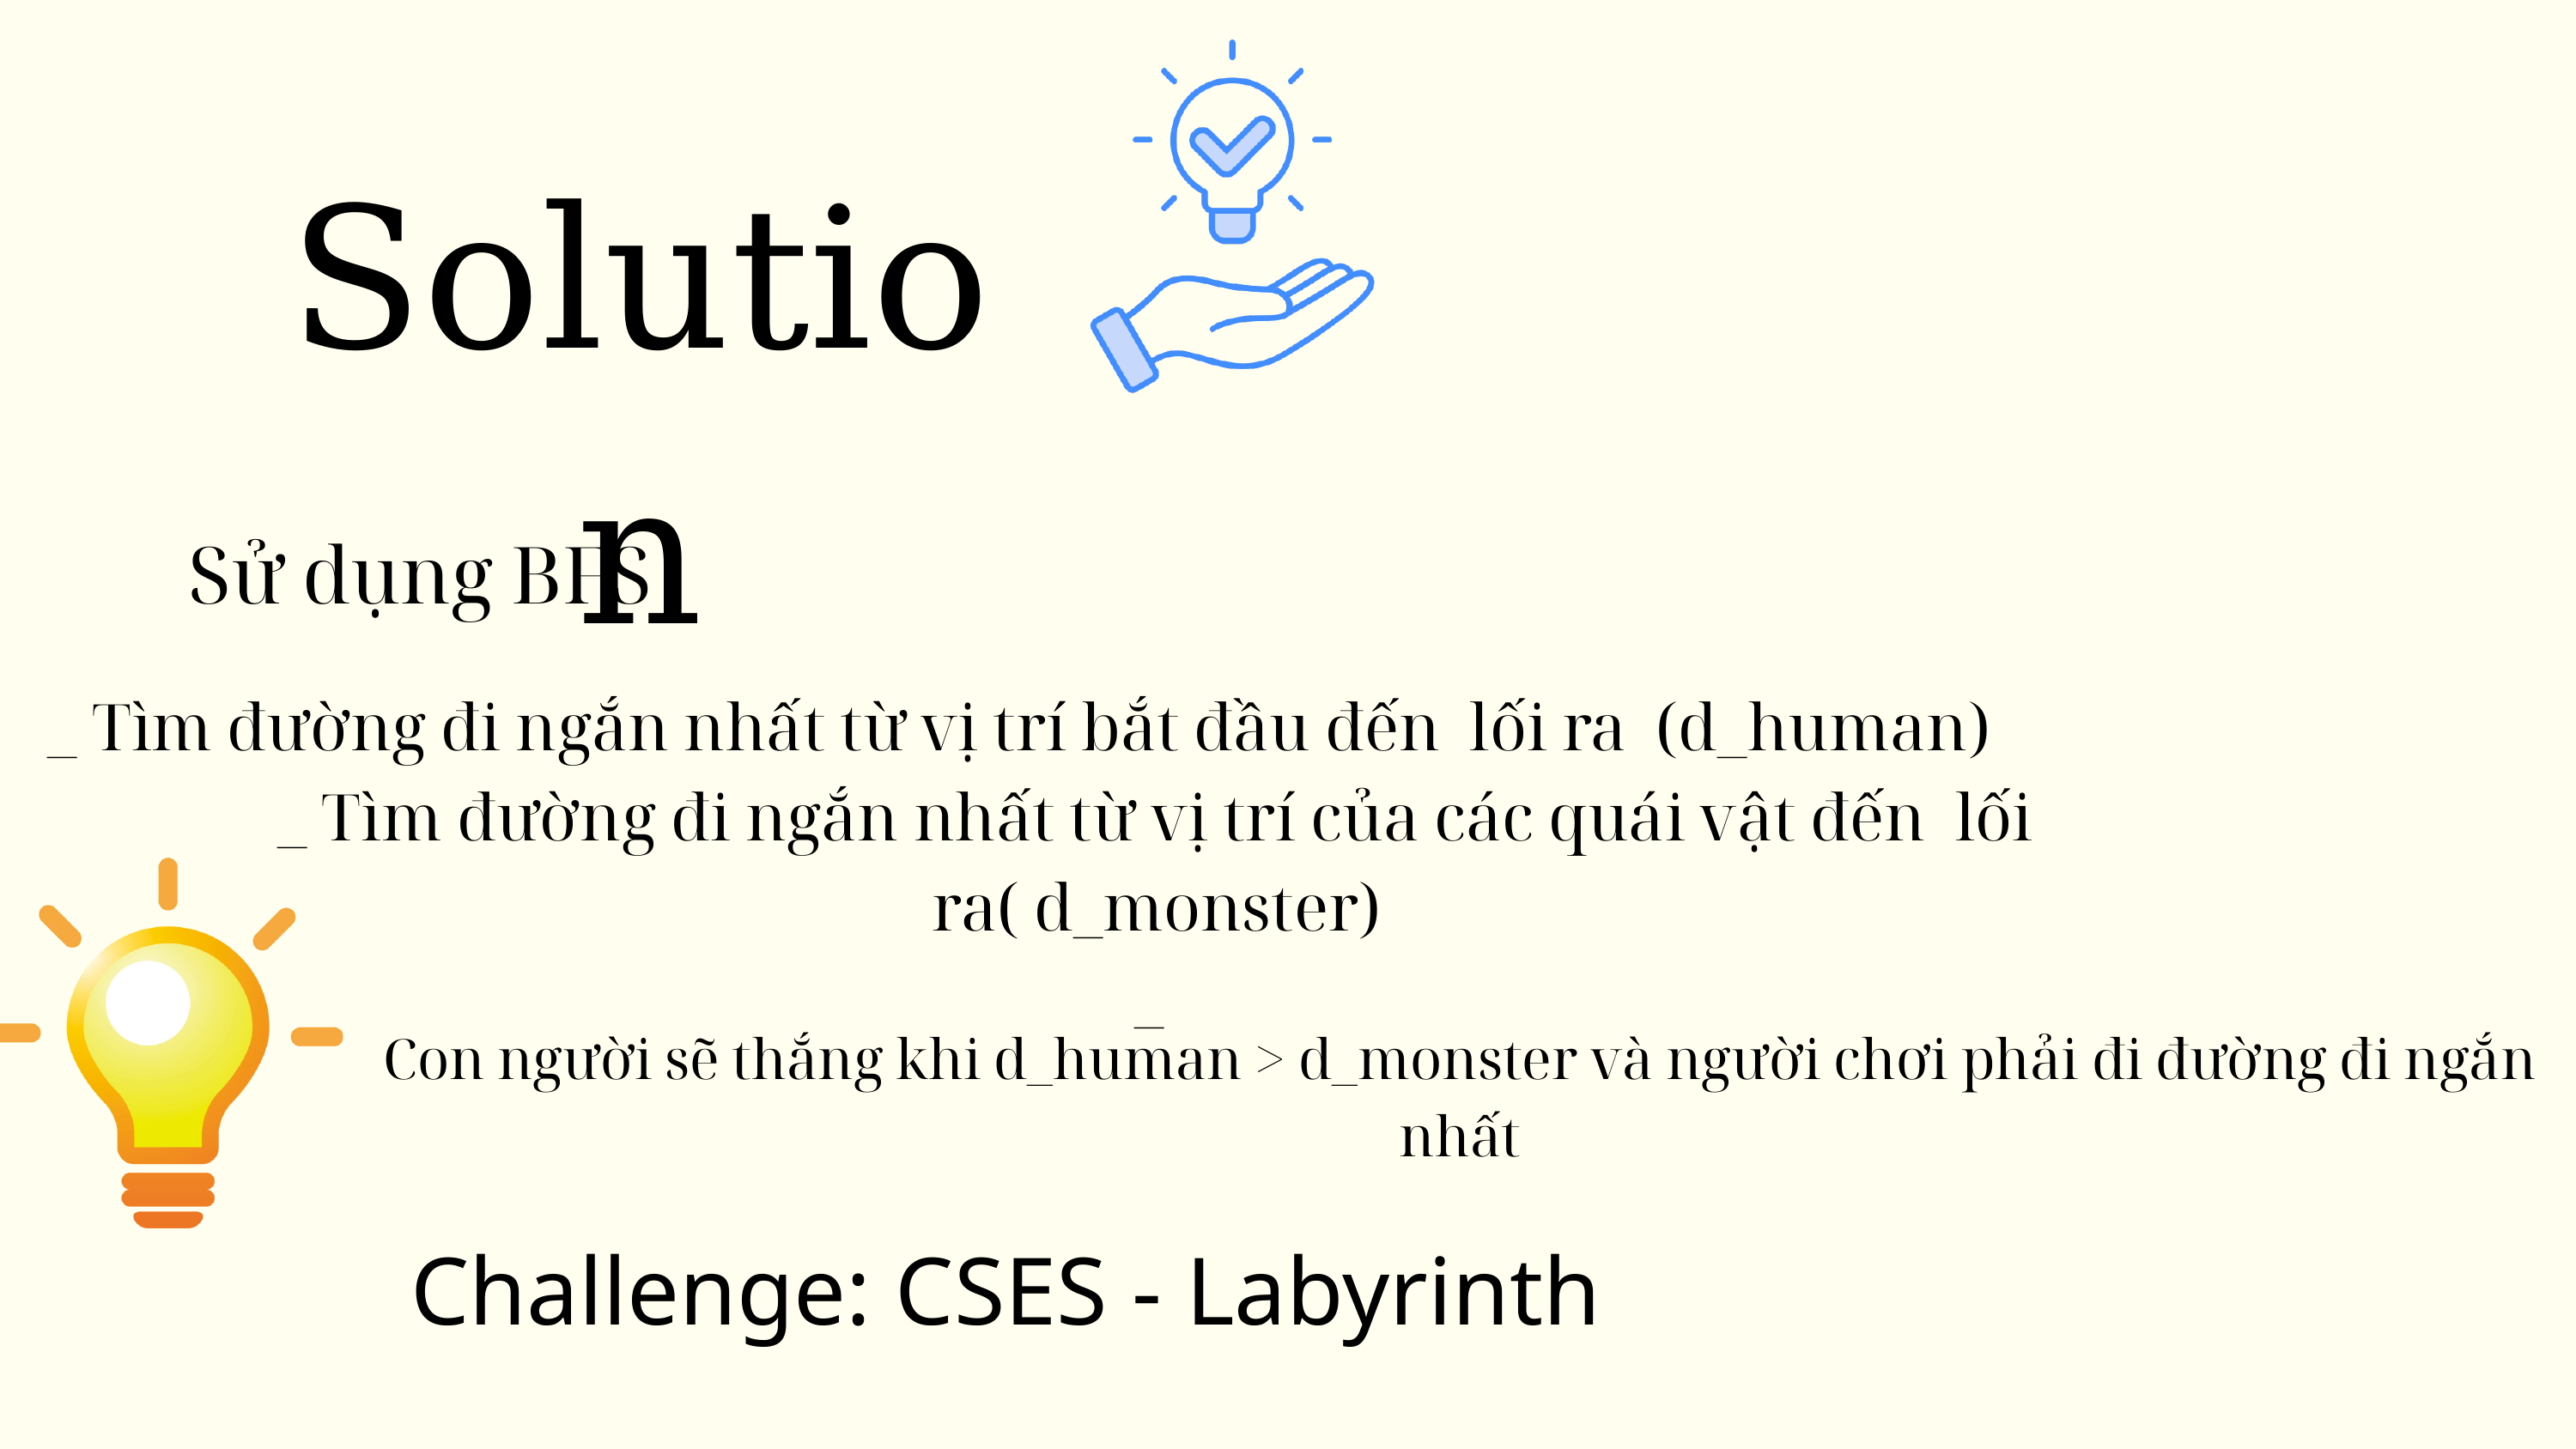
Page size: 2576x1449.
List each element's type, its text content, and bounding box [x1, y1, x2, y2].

text_box Challenge: CSES - Labyrinth [265, 1213, 1747, 1449]
text_box Solution [225, 112, 1054, 509]
text_box Sử dụng BFS [0, 509, 1528, 620]
text_box Solution [225, 620, 1054, 663]
text_box [1089, 39, 1377, 393]
text_box _ Tìm đường đi ngắn nhất từ vị trí bắt đầu đến lối ra (d_human) _ Tìm đường đi ngắn nhất từ vị trí của các quái vật đến lối ra( d_monster) _ [47, 673, 2267, 1034]
text_box [0, 858, 343, 1228]
text_box Con người sẽ thắng khi d_human > d_monster và người chơi phải đi đường đi ngắn nhất [367, 1012, 2554, 1168]
